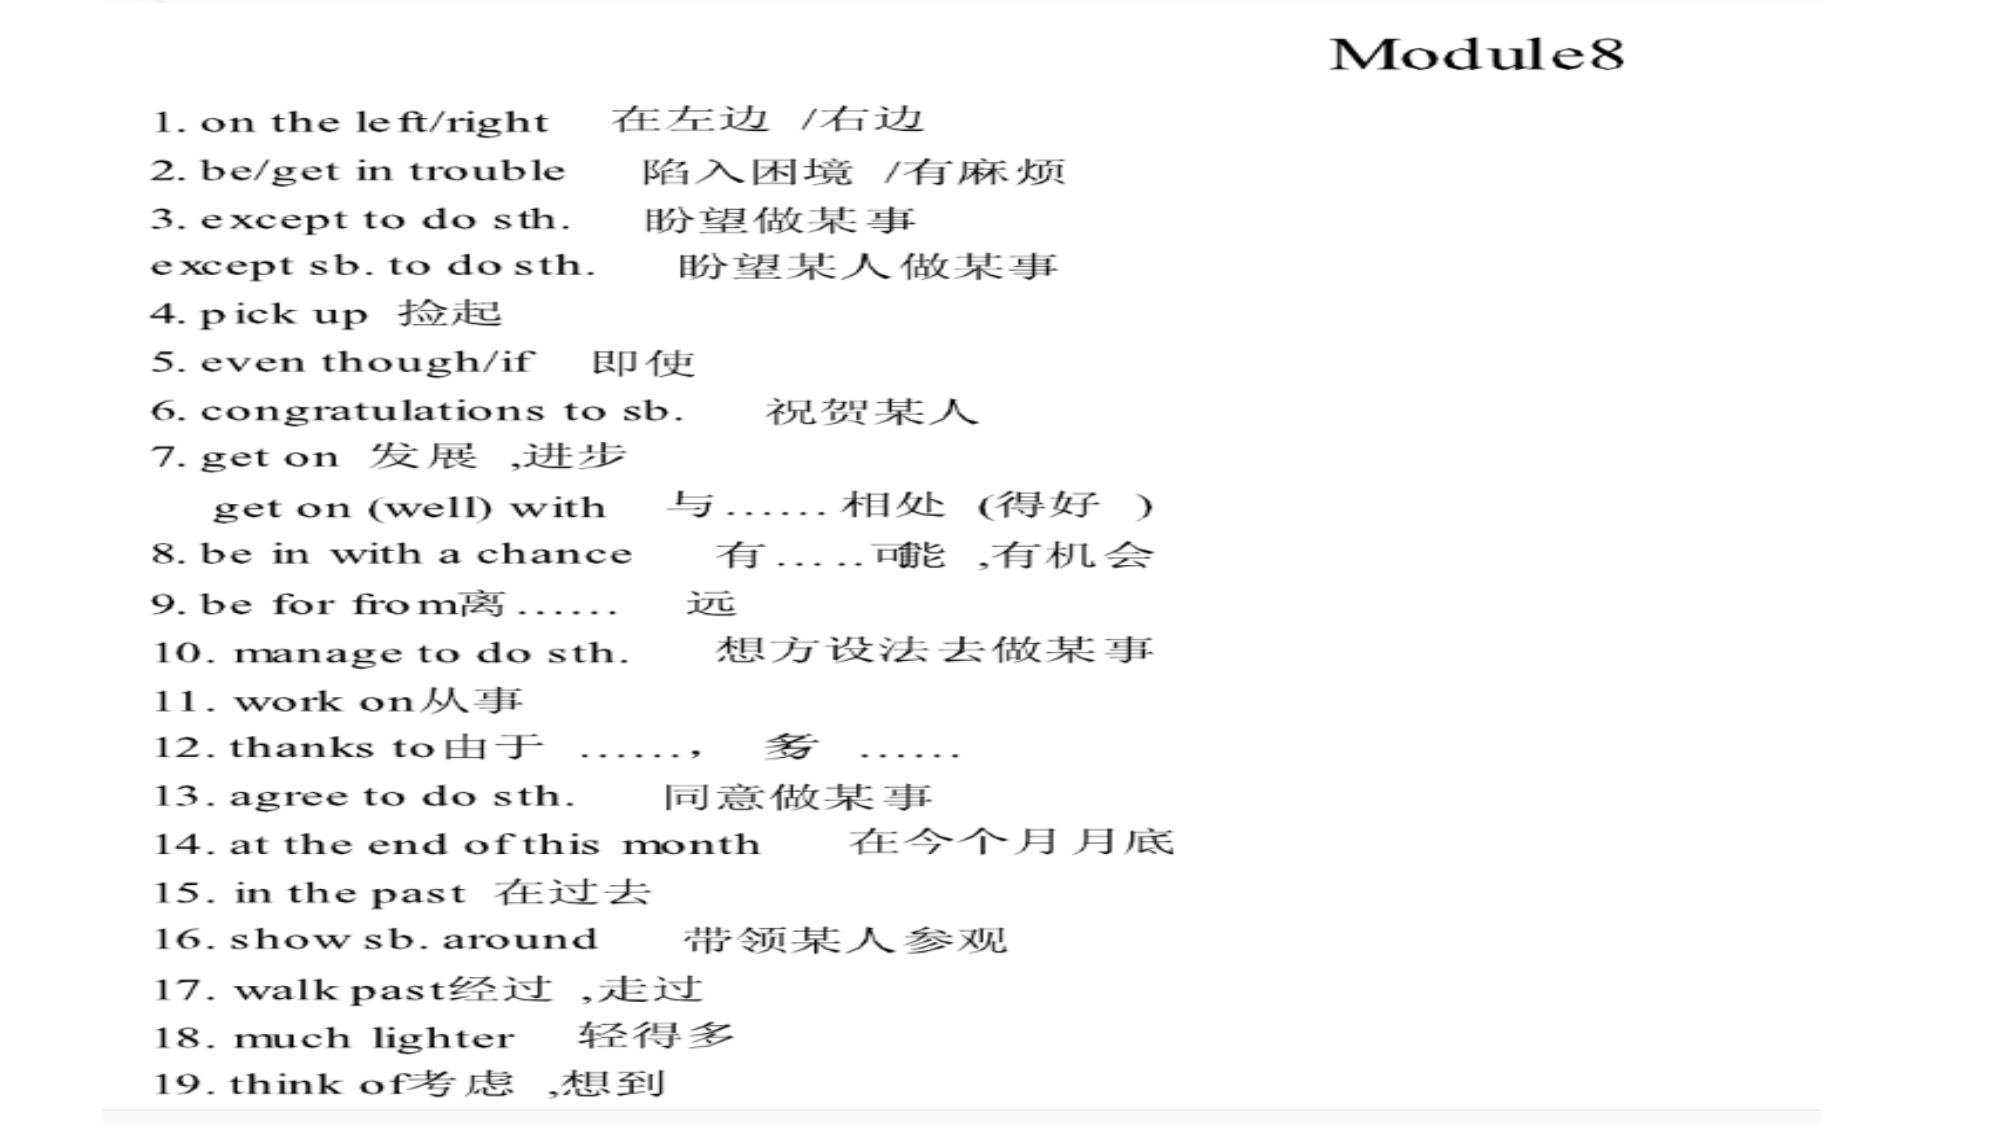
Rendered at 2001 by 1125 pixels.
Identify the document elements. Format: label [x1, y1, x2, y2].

picture [102, 0, 1821, 1125]
